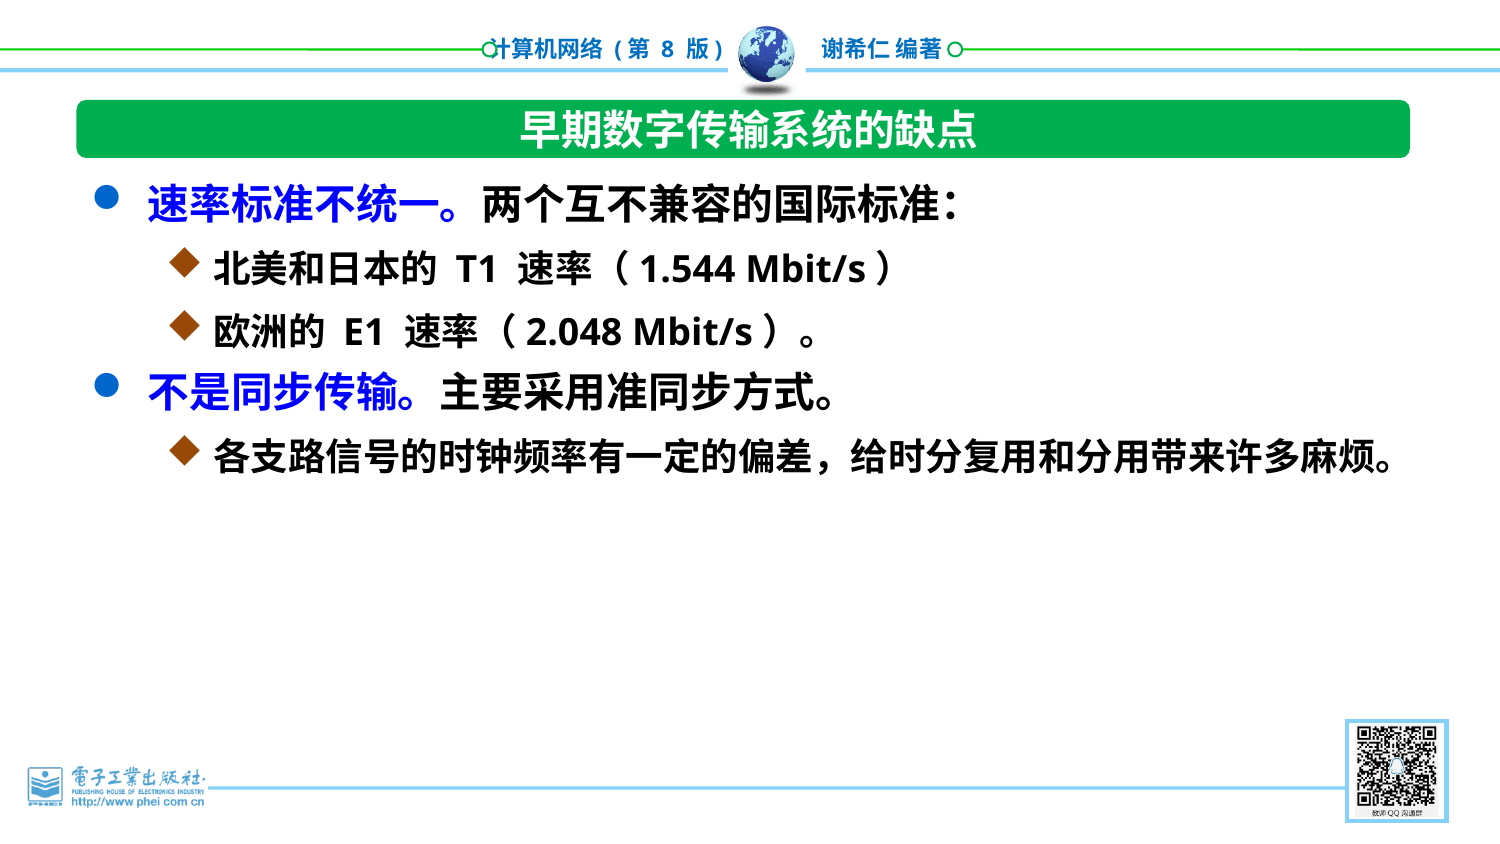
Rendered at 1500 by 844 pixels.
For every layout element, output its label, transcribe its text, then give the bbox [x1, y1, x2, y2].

picture [23, 764, 208, 809]
picture [1355, 724, 1438, 817]
list 速率标准不统一。两个互不兼容的国际标准： 北美和日本的 T1 速率（1.544 Mbit/s） 欧洲的 E1 速率（2.048 Mbit/s）。 不是同步传输。主要采用准同步方式。 各支路信号的时钟频率有一定的偏差，给时分复用和分用带来许多麻烦。 [76, 158, 1410, 712]
picture [736, 24, 796, 99]
list 早期数字传输系统的缺点 [204, 99, 1293, 158]
